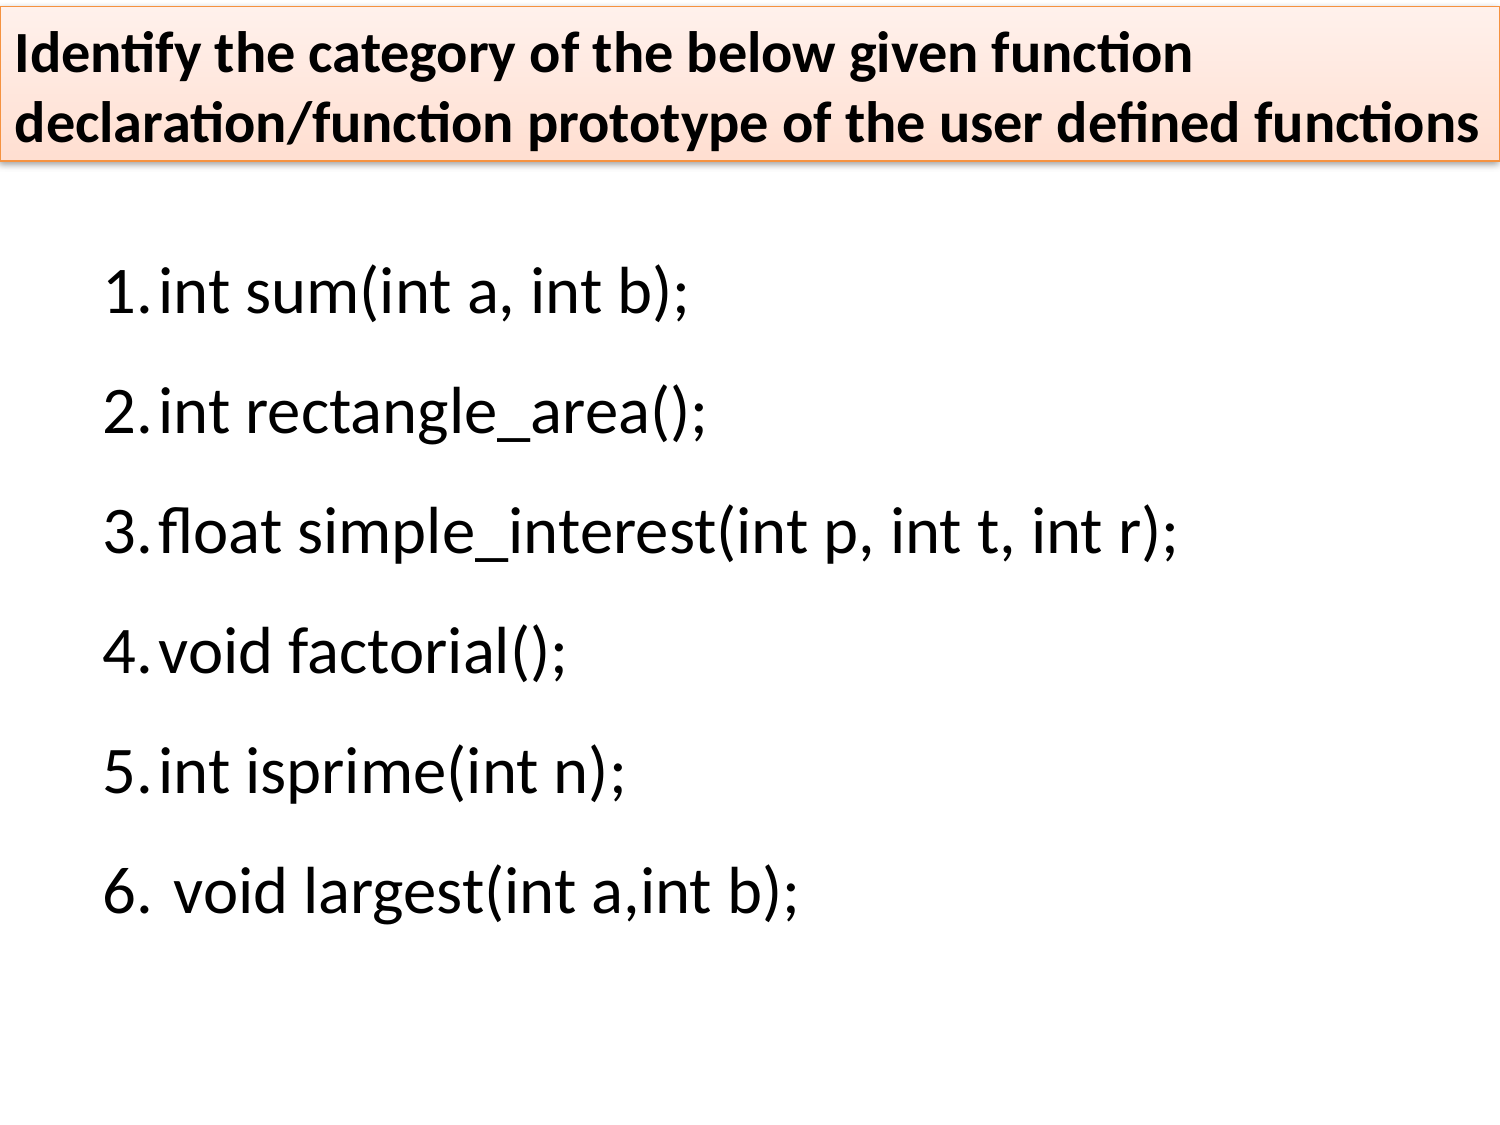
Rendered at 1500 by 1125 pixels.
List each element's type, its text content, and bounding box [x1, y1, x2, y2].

text_box int sum(int a, int b); int rectangle_area(); float simple_interest(int p, int t, int r); void factorial(); int isprime(int n); void largest(int a,int b); [87, 199, 1400, 980]
text_box Identify the category of the below given function declaration/function prototype of the user defined functions [0, 6, 1500, 162]
